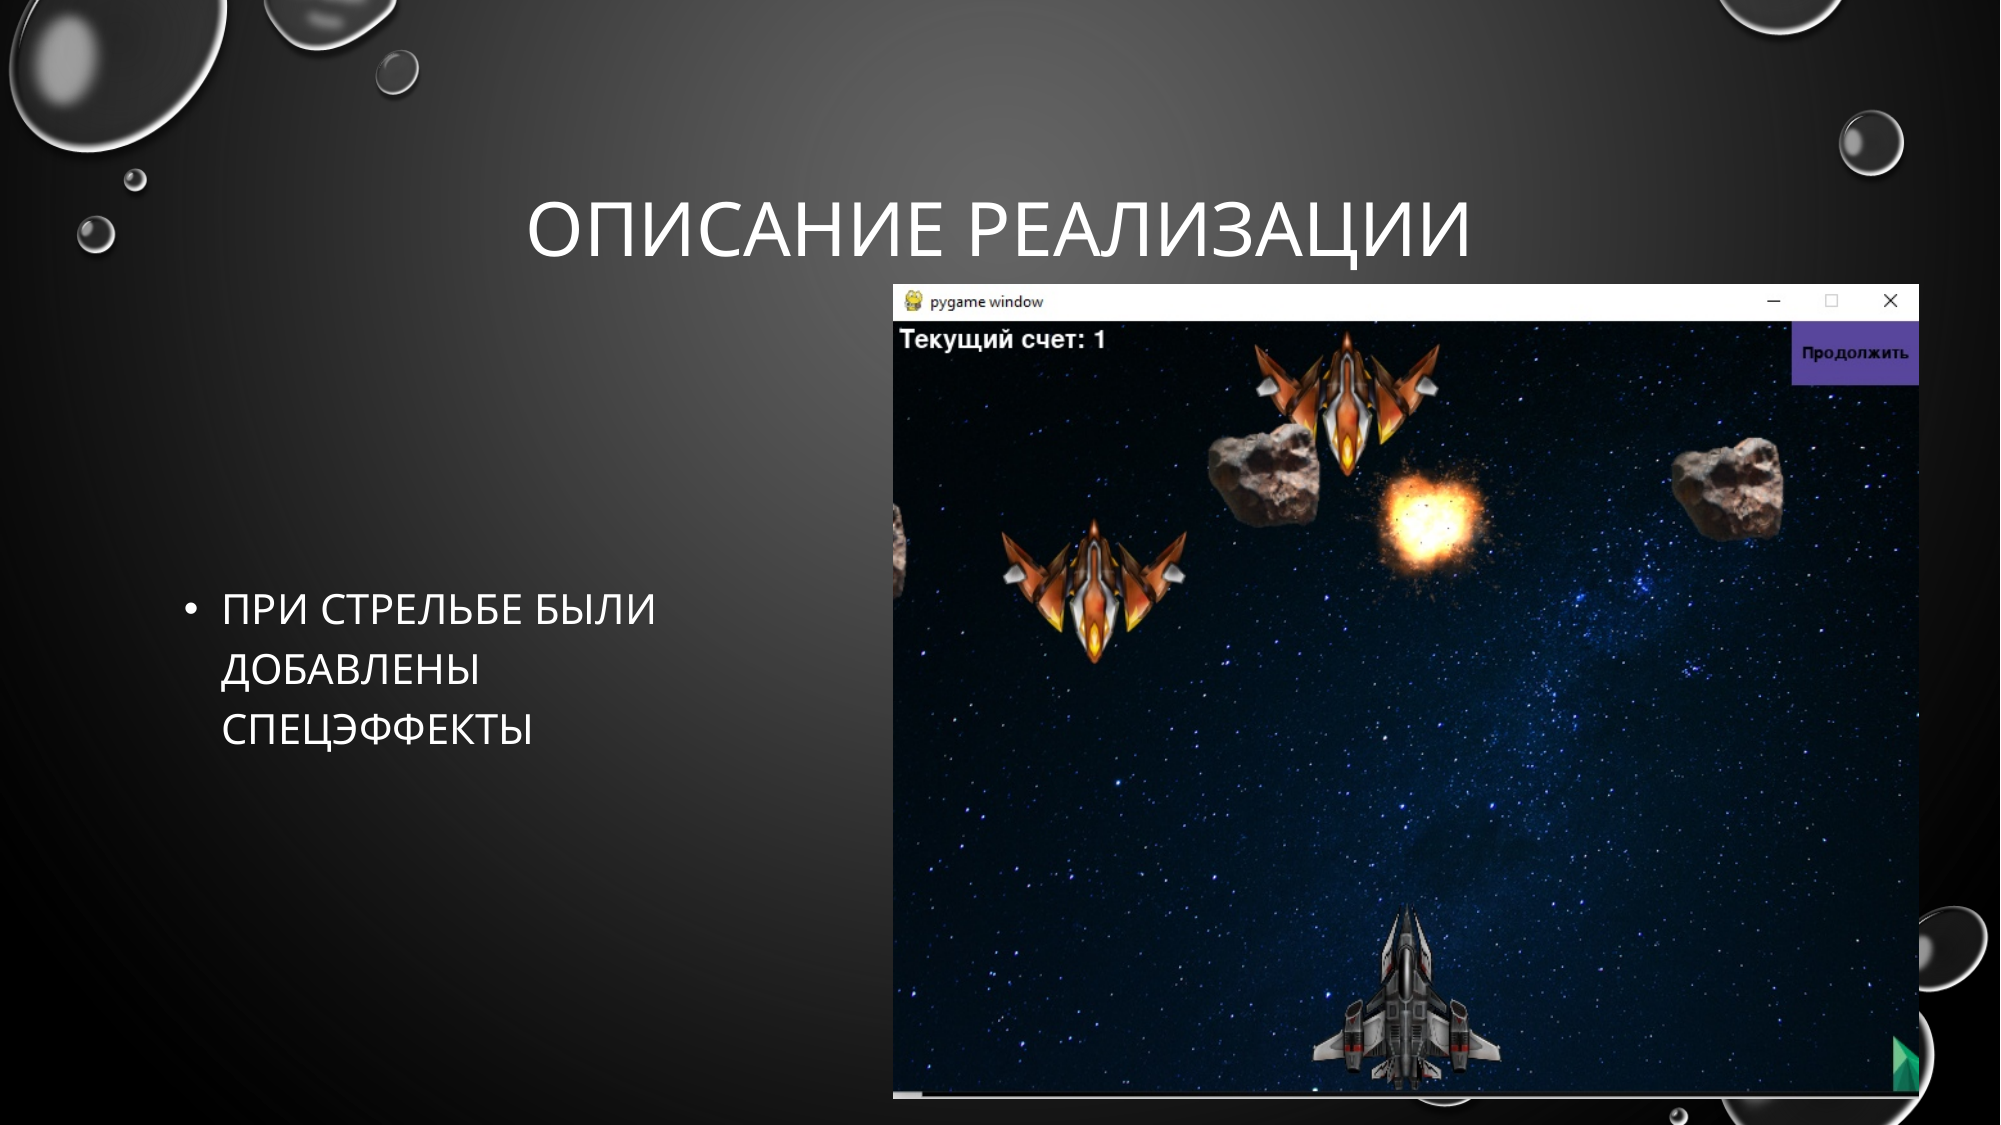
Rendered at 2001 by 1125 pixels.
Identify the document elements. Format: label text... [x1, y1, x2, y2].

title Описание реализации [149, 101, 1851, 364]
list При стрельбе были добавлены спецэффекты [168, 565, 799, 810]
picture [0, 0, 2000, 1125]
